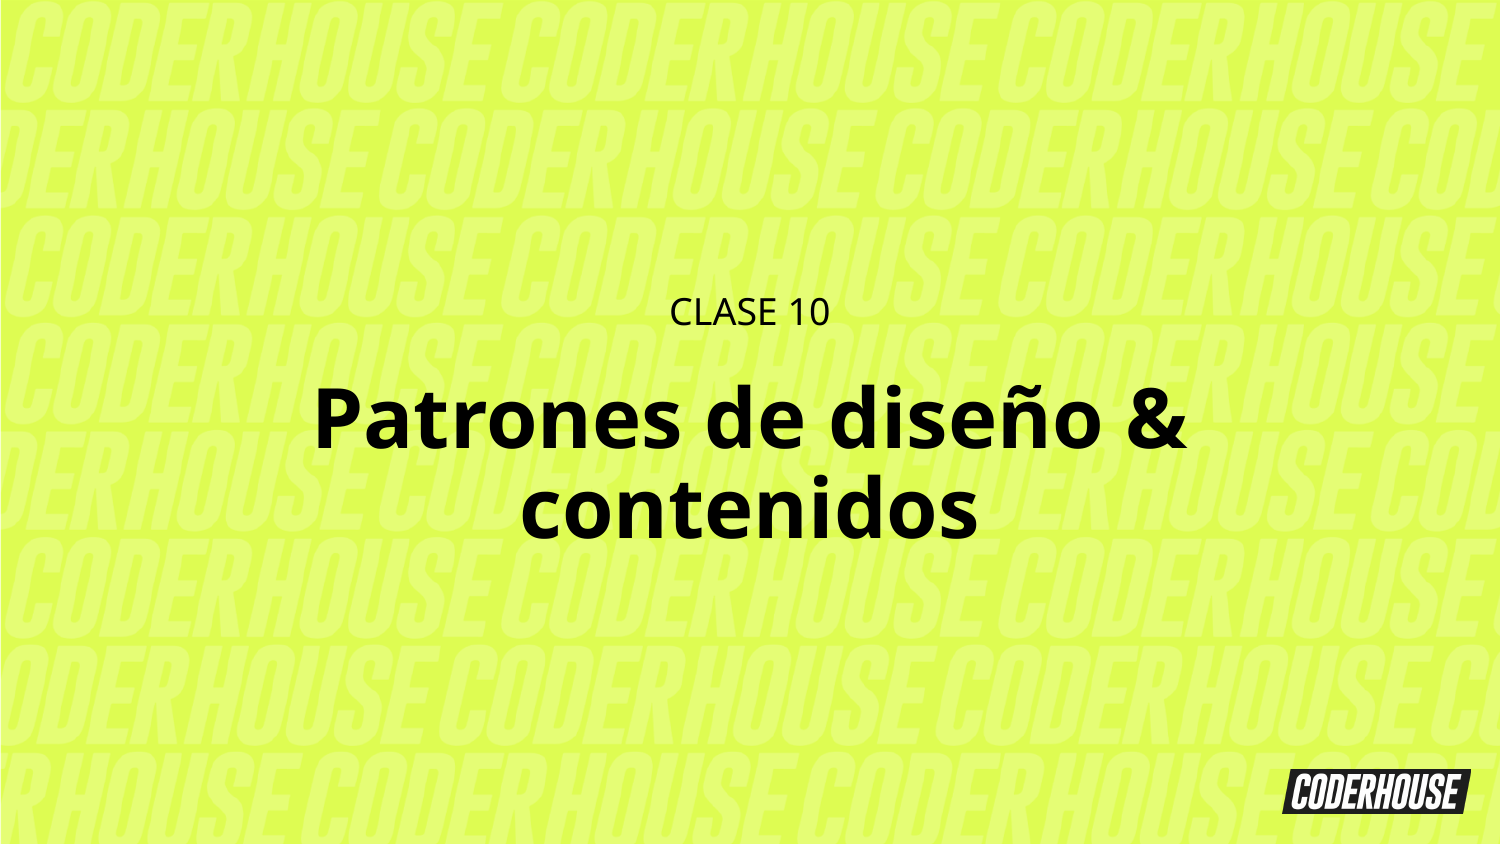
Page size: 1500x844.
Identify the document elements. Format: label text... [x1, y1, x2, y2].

text_box CLASE 10 [239, 273, 1261, 349]
text_box Patrones de diseño & contenidos [239, 361, 1261, 572]
picture [0, 0, 1500, 844]
